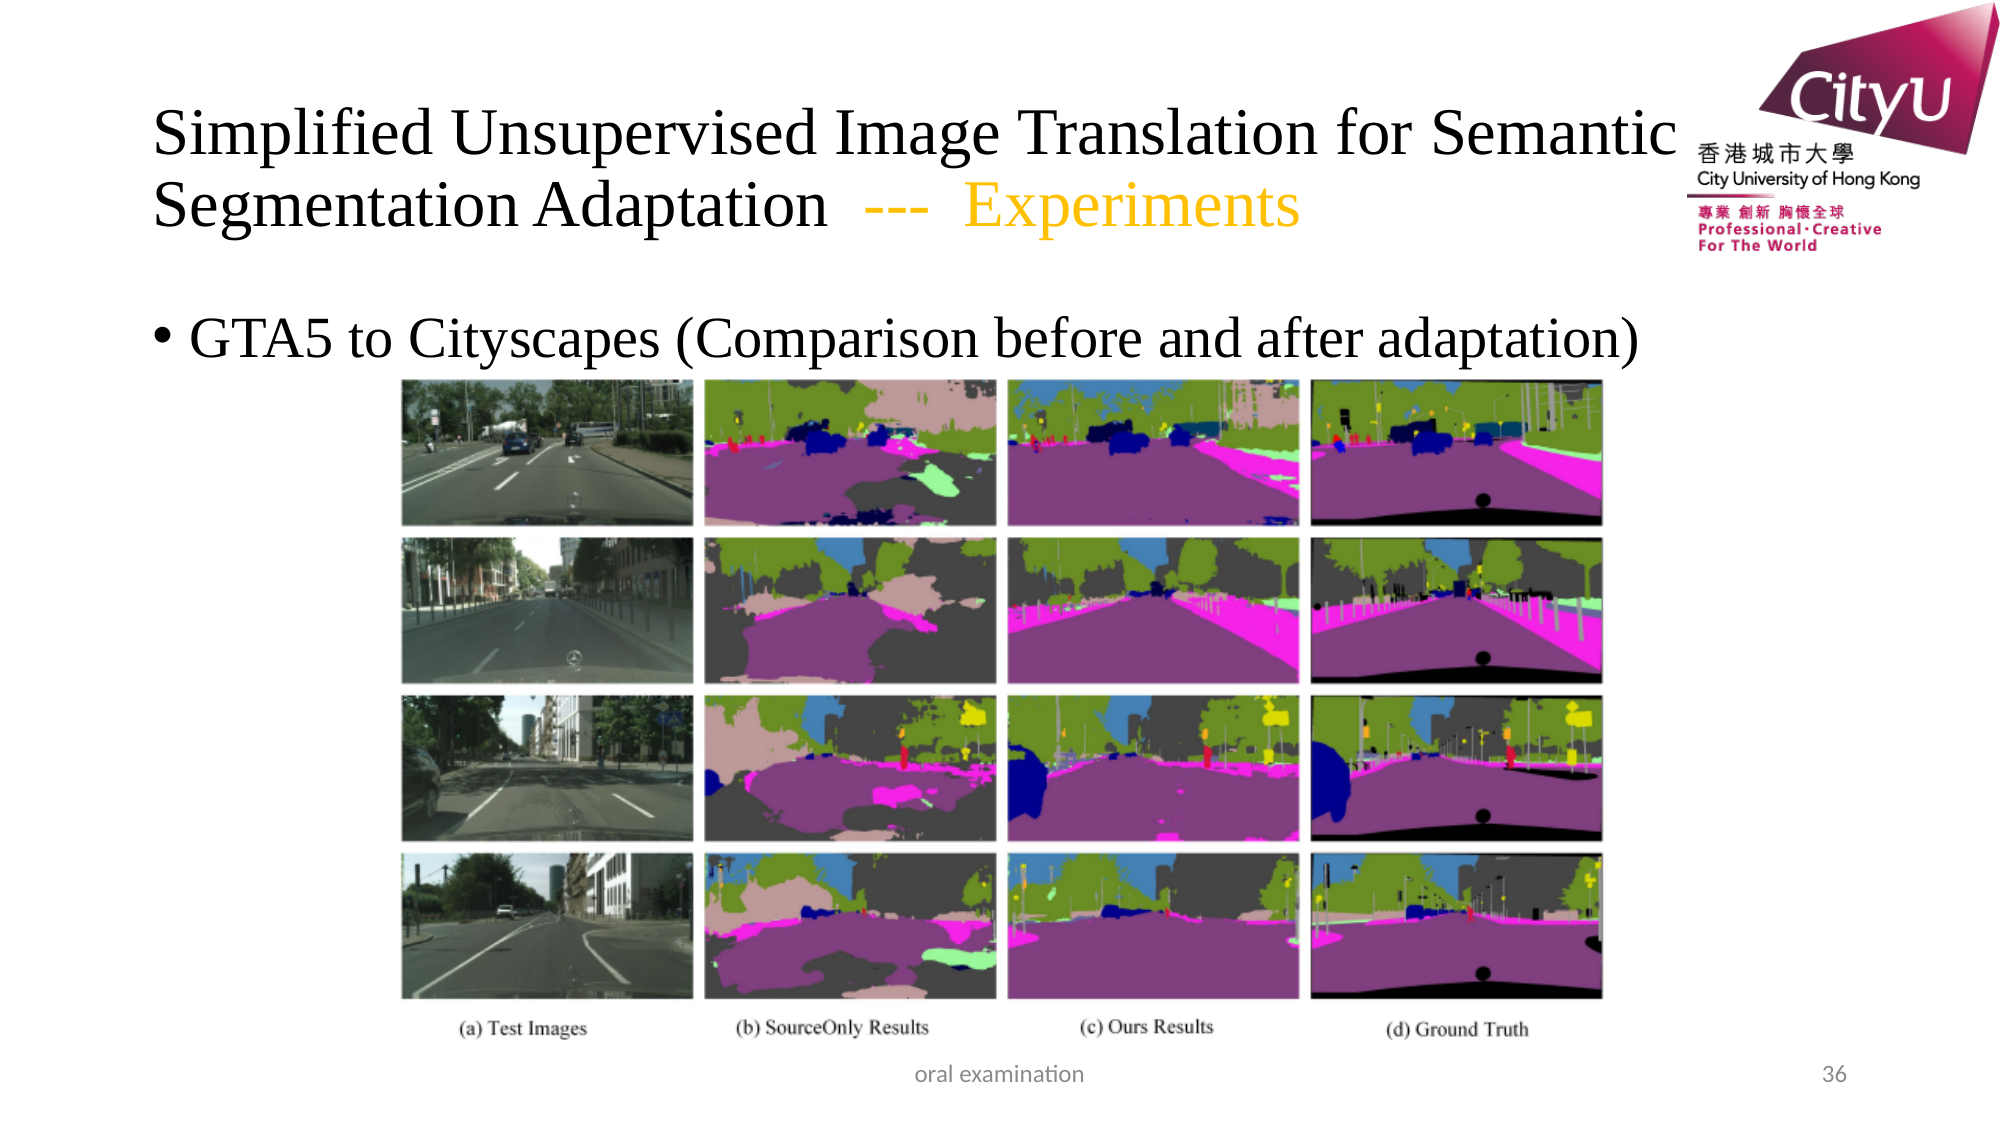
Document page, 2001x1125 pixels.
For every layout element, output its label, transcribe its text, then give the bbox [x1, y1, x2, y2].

title Simplified Unsupervised Image Translation for Semantic Segmentation Adaptation --- Experiments [137, 59, 1863, 278]
picture [392, 372, 1608, 1043]
footer oral examination [662, 1043, 1338, 1103]
list GTA5 to Cityscapes (Comparison before and after adaptation) [137, 299, 1863, 1014]
picture [1687, 1, 2000, 252]
slide_number 36 [1412, 1042, 1863, 1103]
